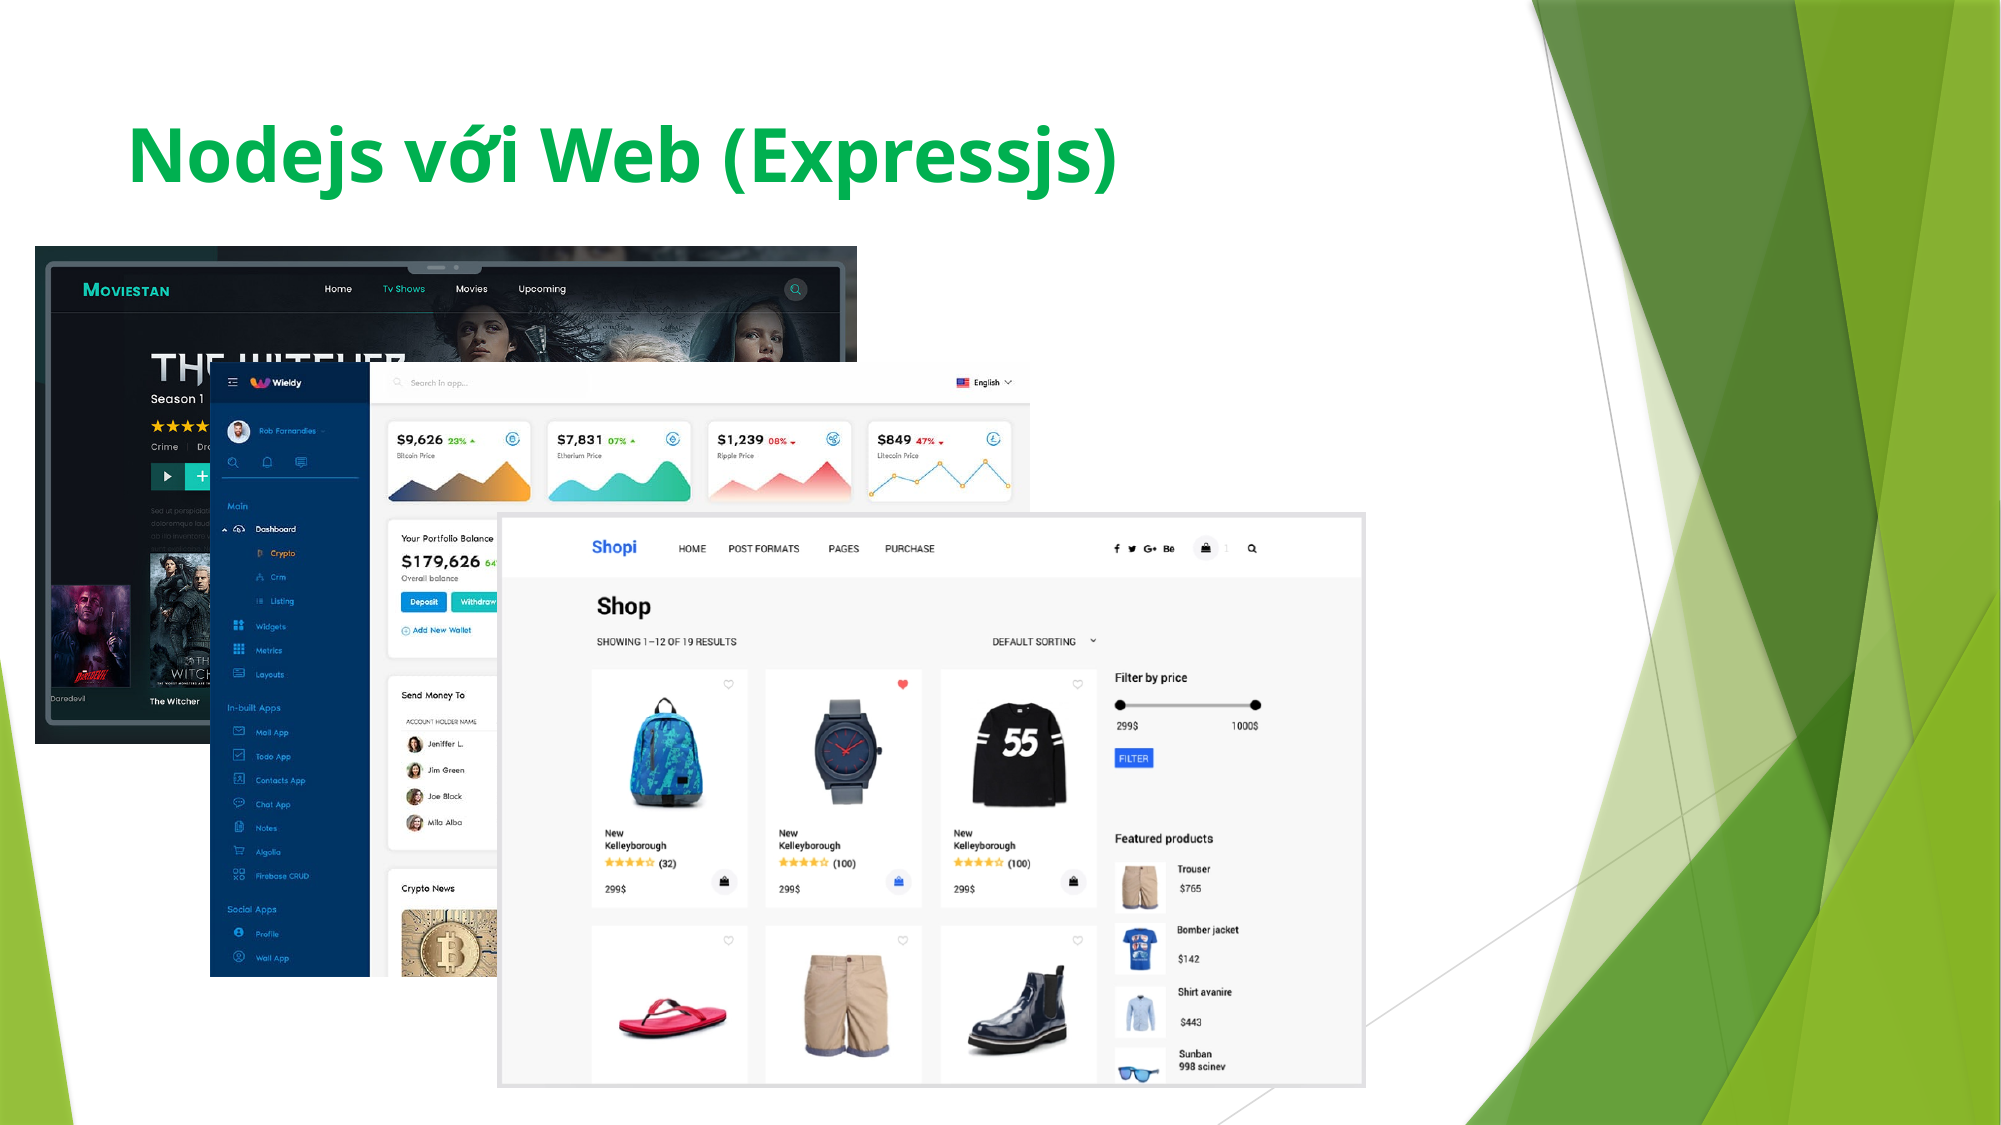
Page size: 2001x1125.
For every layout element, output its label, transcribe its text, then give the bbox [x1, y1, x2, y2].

picture [35, 246, 1366, 1088]
title Nodejs với Web (Expressjs) [111, 99, 1522, 317]
